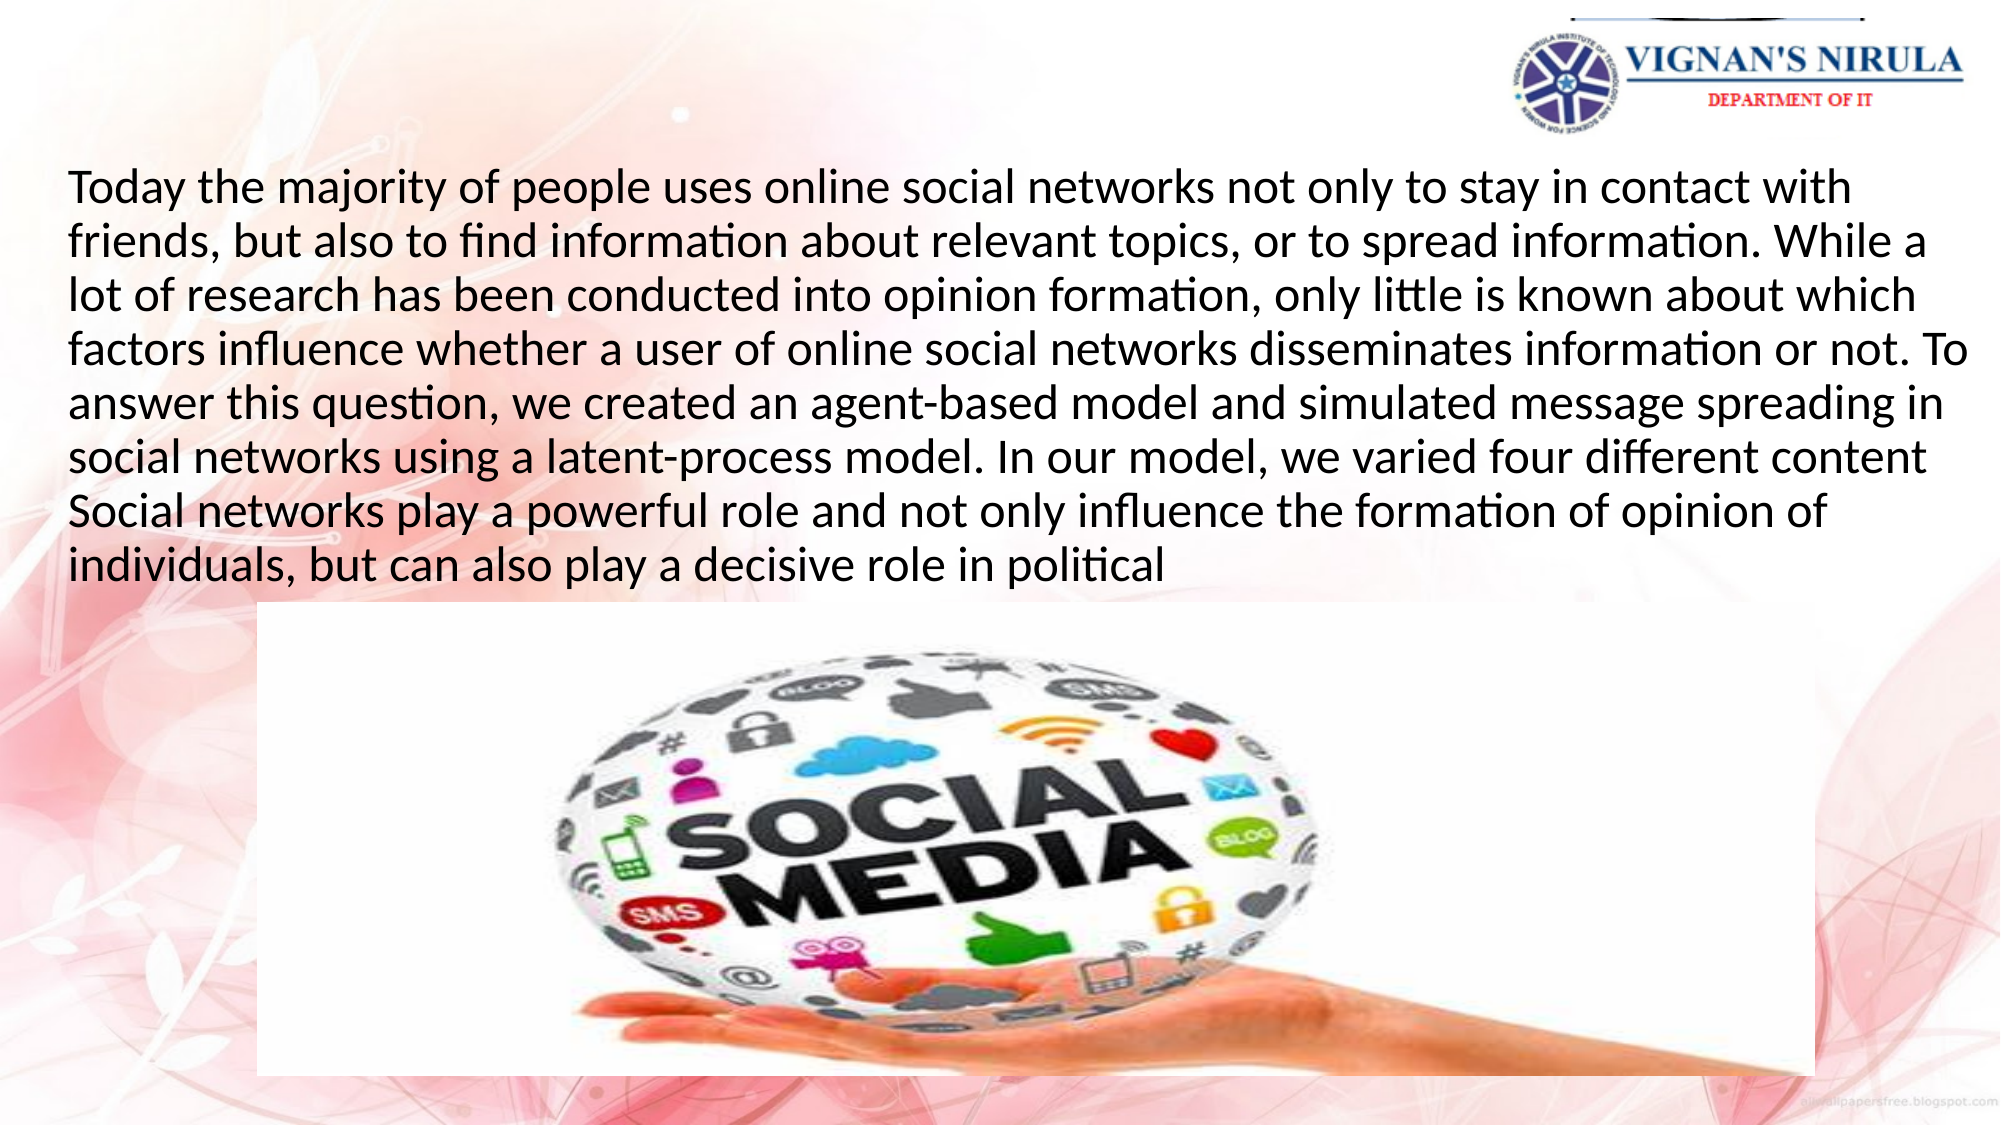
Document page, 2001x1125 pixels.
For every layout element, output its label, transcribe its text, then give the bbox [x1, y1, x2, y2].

title Today the majority of people uses online social networks not only to stay in contact with friends, but also to find information about relevant topics, or to spread information. While a lot of research has been conducted into opinion formation, only little is known about which factors influence whether a user of online social networks disseminates information or not. To answer this question, we created an agent-based model and simulated message spreading in social networks using a latent-process model. In our model, we varied four different content Social networks play a powerful role and not only influence the formation of opinion of individuals, but can also play a decisive role in political [52, 143, 2000, 610]
picture [0, 0, 2001, 1125]
